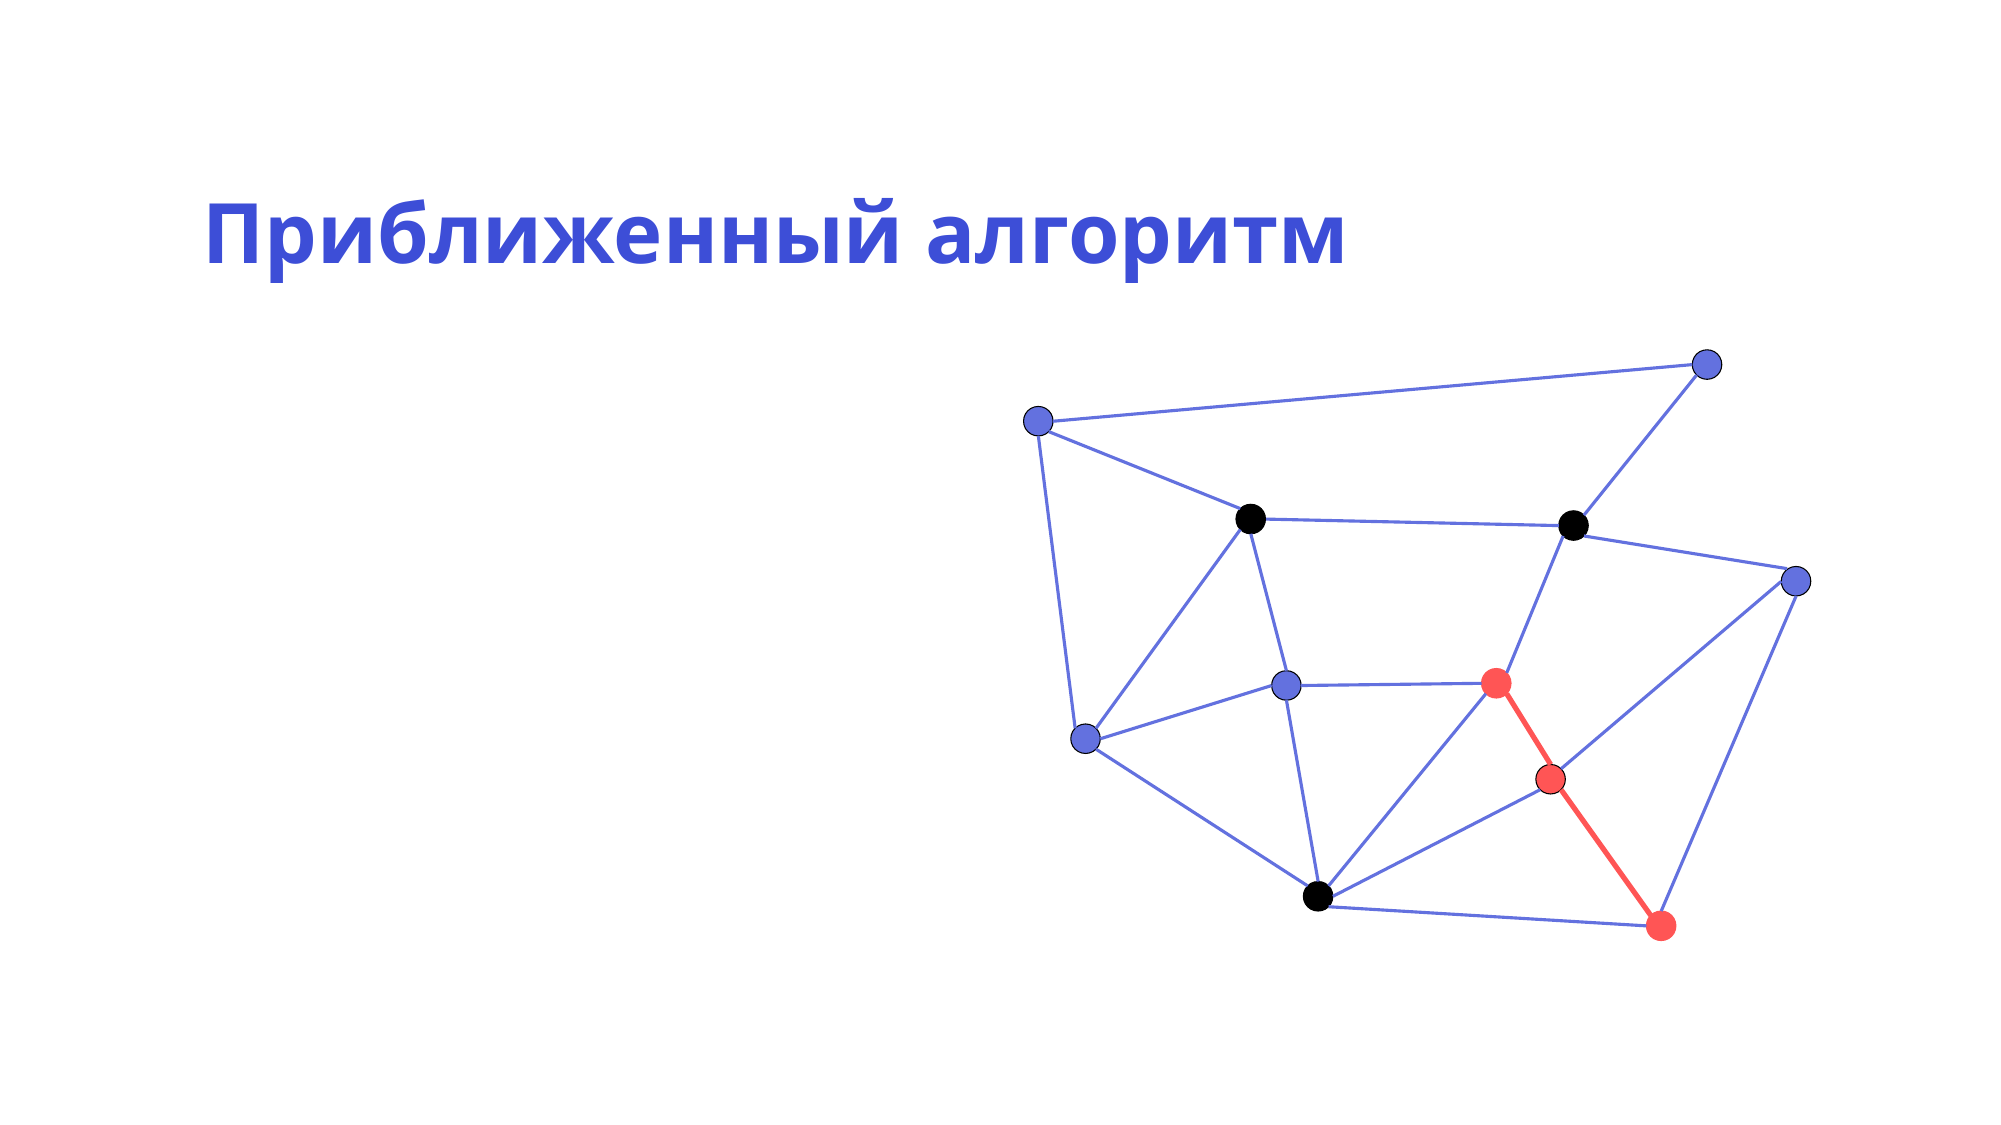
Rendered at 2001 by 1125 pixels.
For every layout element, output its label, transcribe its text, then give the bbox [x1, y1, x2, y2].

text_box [1561, 581, 1782, 769]
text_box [1583, 535, 1788, 569]
text_box [1270, 669, 1302, 702]
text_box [1096, 529, 1241, 729]
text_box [1561, 789, 1651, 916]
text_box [1328, 693, 1486, 886]
text_box [1691, 348, 1723, 381]
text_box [1286, 700, 1319, 882]
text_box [1506, 535, 1563, 673]
text_box [1645, 910, 1677, 942]
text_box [1332, 789, 1541, 897]
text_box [1328, 906, 1647, 926]
text_box [1069, 722, 1102, 755]
text_box [1234, 503, 1267, 535]
text_box Приближенный алгоритм [187, 184, 1816, 305]
text_box [1302, 880, 1334, 913]
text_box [1053, 364, 1693, 422]
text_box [1583, 374, 1697, 516]
text_box [1022, 405, 1054, 437]
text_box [1038, 435, 1076, 729]
text_box [1780, 565, 1812, 597]
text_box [1506, 693, 1551, 765]
text_box [1534, 763, 1567, 796]
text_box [1265, 519, 1559, 526]
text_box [1100, 685, 1272, 739]
text_box [1558, 509, 1590, 542]
text_box [1480, 667, 1513, 700]
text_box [1661, 596, 1797, 912]
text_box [1095, 749, 1308, 886]
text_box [1048, 431, 1241, 509]
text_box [1250, 533, 1287, 671]
